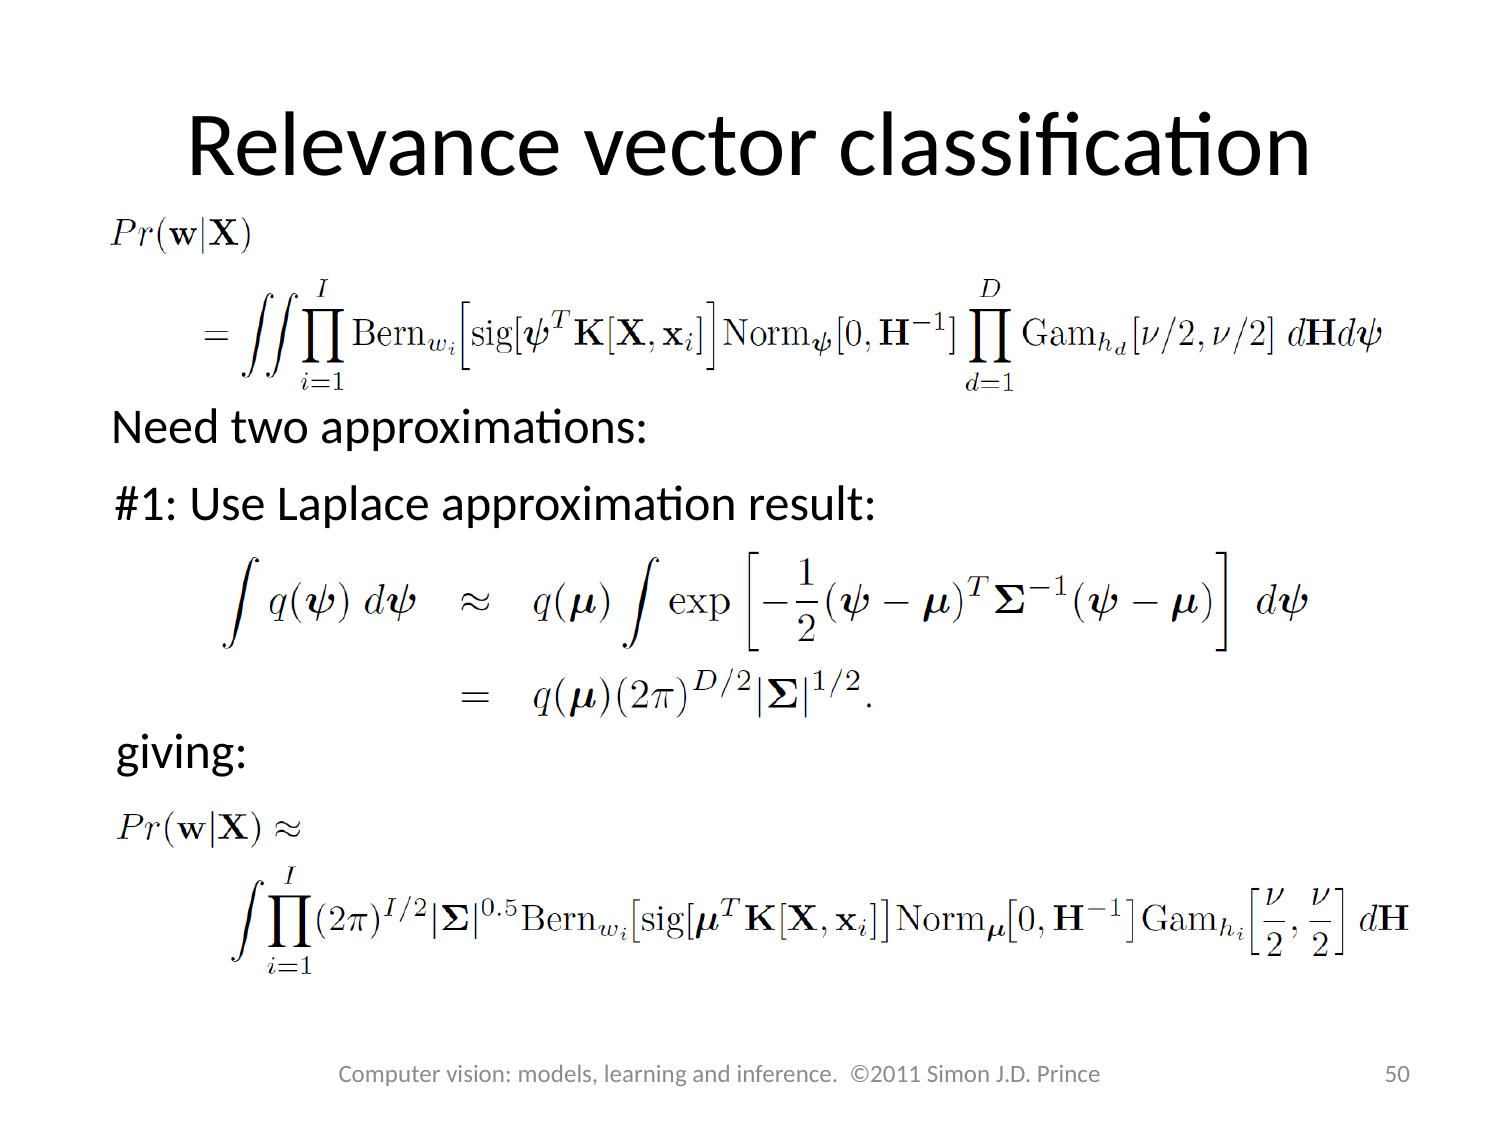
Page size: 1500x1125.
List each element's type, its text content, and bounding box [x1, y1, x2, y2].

text_box Need two approximations: [96, 402, 665, 462]
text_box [111, 798, 1424, 981]
title Relevance vector classification [75, 45, 1425, 233]
text_box giving: [101, 711, 264, 786]
text_box 50 [1140, 1042, 1425, 1103]
text_box Computer vision: models, learning and inference. ©2011 Simon J.D. Prince [301, 1042, 1140, 1103]
picture [206, 532, 1329, 727]
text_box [100, 77, 1481, 398]
text_box #1: Use Laplace approximation result: [99, 463, 893, 538]
